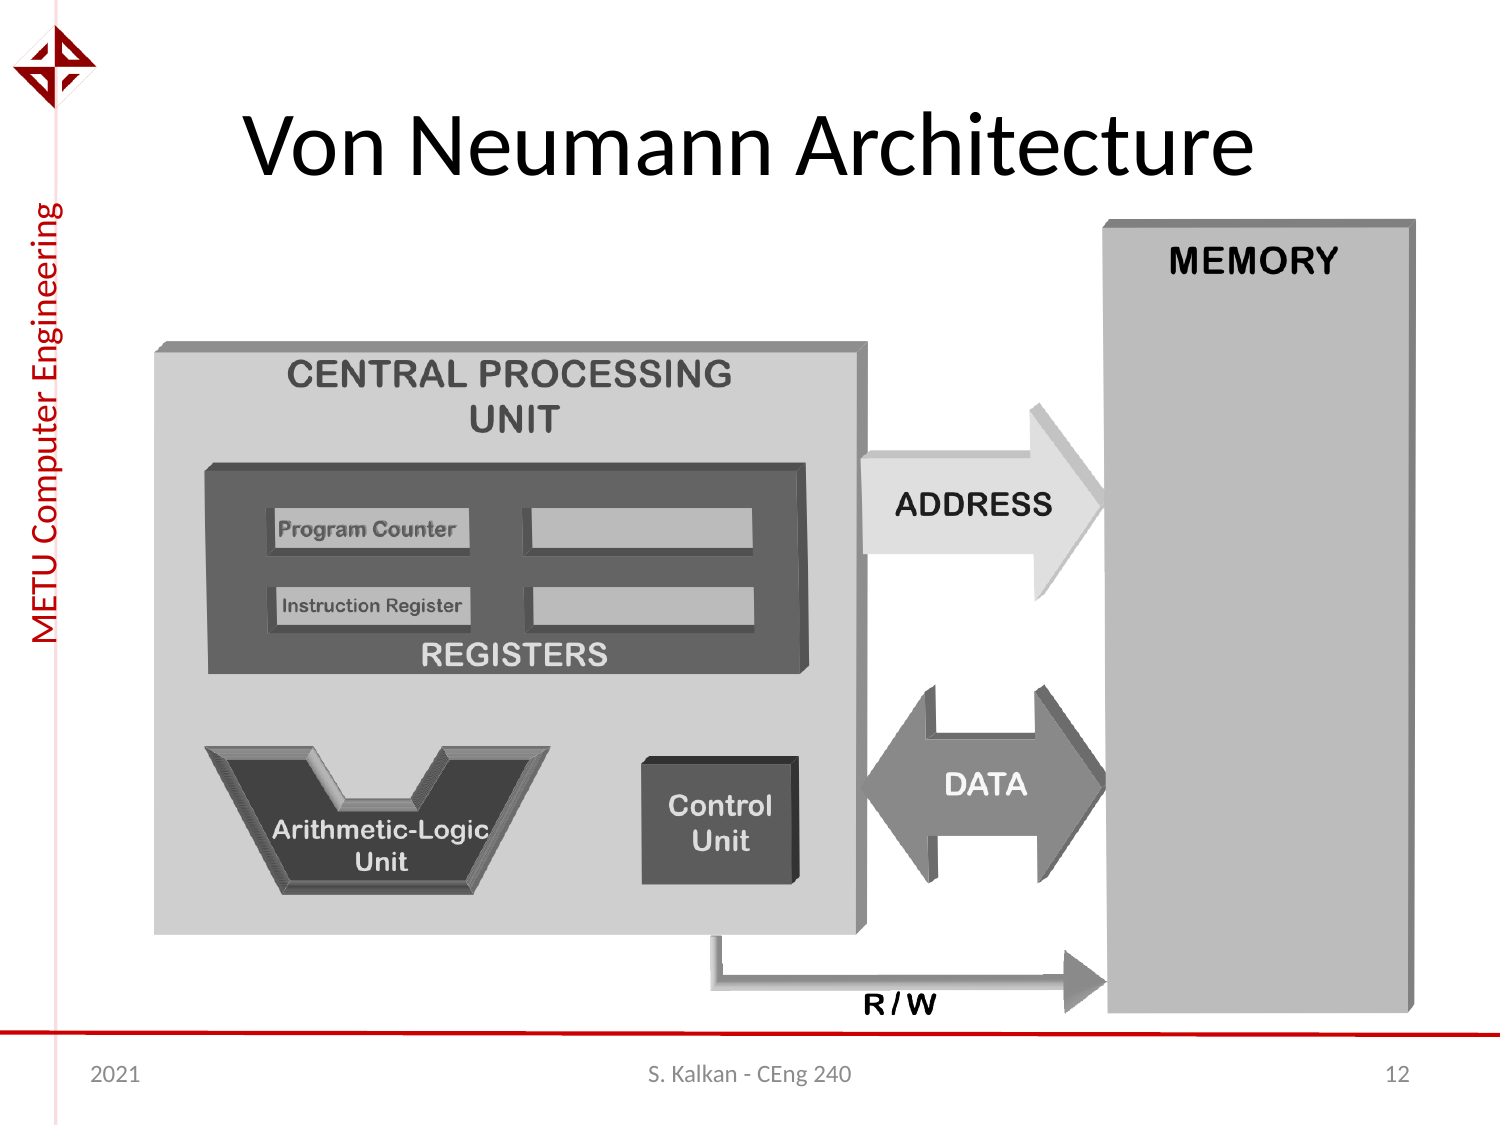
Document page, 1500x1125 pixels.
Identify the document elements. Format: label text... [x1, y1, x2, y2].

picture [12, 24, 54, 109]
slide_number 12 [1074, 1042, 1425, 1103]
footer S. Kalkan - CEng 240 [512, 1042, 988, 1103]
picture [154, 209, 1425, 1025]
slide_number 2021 [75, 1042, 425, 1103]
picture [58, 24, 97, 109]
title Von Neumann Architecture [75, 45, 1425, 233]
